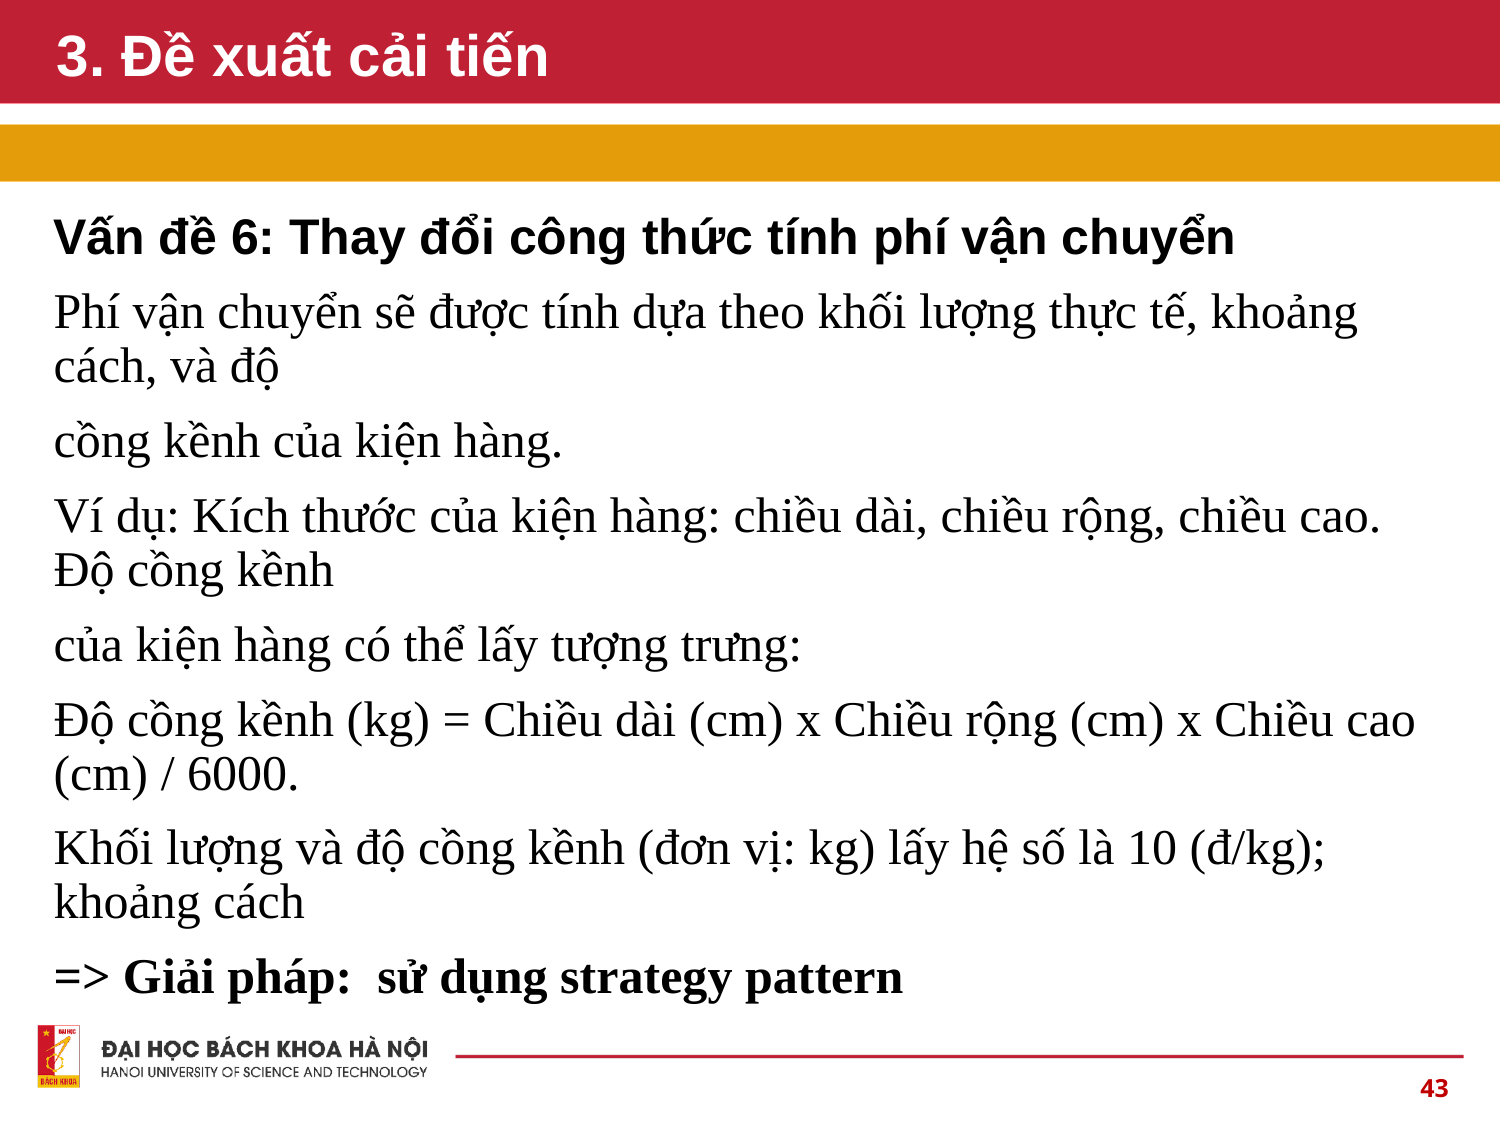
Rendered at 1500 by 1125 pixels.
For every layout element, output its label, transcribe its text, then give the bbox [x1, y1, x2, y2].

slide_number ‹#› [1126, 1065, 1464, 1125]
title 3. Đề xuất cải tiến [41, 18, 1459, 91]
text_box Vấn đề 6: Thay đổi công thức tính phí vận chuyển Phí vận chuyển sẽ được tính dựa theo khối lượng thực tế, khoảng cách, và độ cồng kềnh của kiện hàng. Ví dụ: Kích thước của kiện hàng: chiều dài, chiều rộng, chiều cao. Độ cồng kềnh của kiện hàng có thể lấy tượng trưng: Độ cồng kềnh (kg) = Chiều dài (cm) x Chiều rộng (cm) x Chiều cao (cm) / 6000. Khối lượng và độ cồng kềnh (đơn vị: kg) lấy hệ số là 10 (đ/kg); khoảng cách => Giải pháp: sử dụng strategy pattern [38, 203, 1462, 1008]
picture [0, 0, 1500, 1125]
